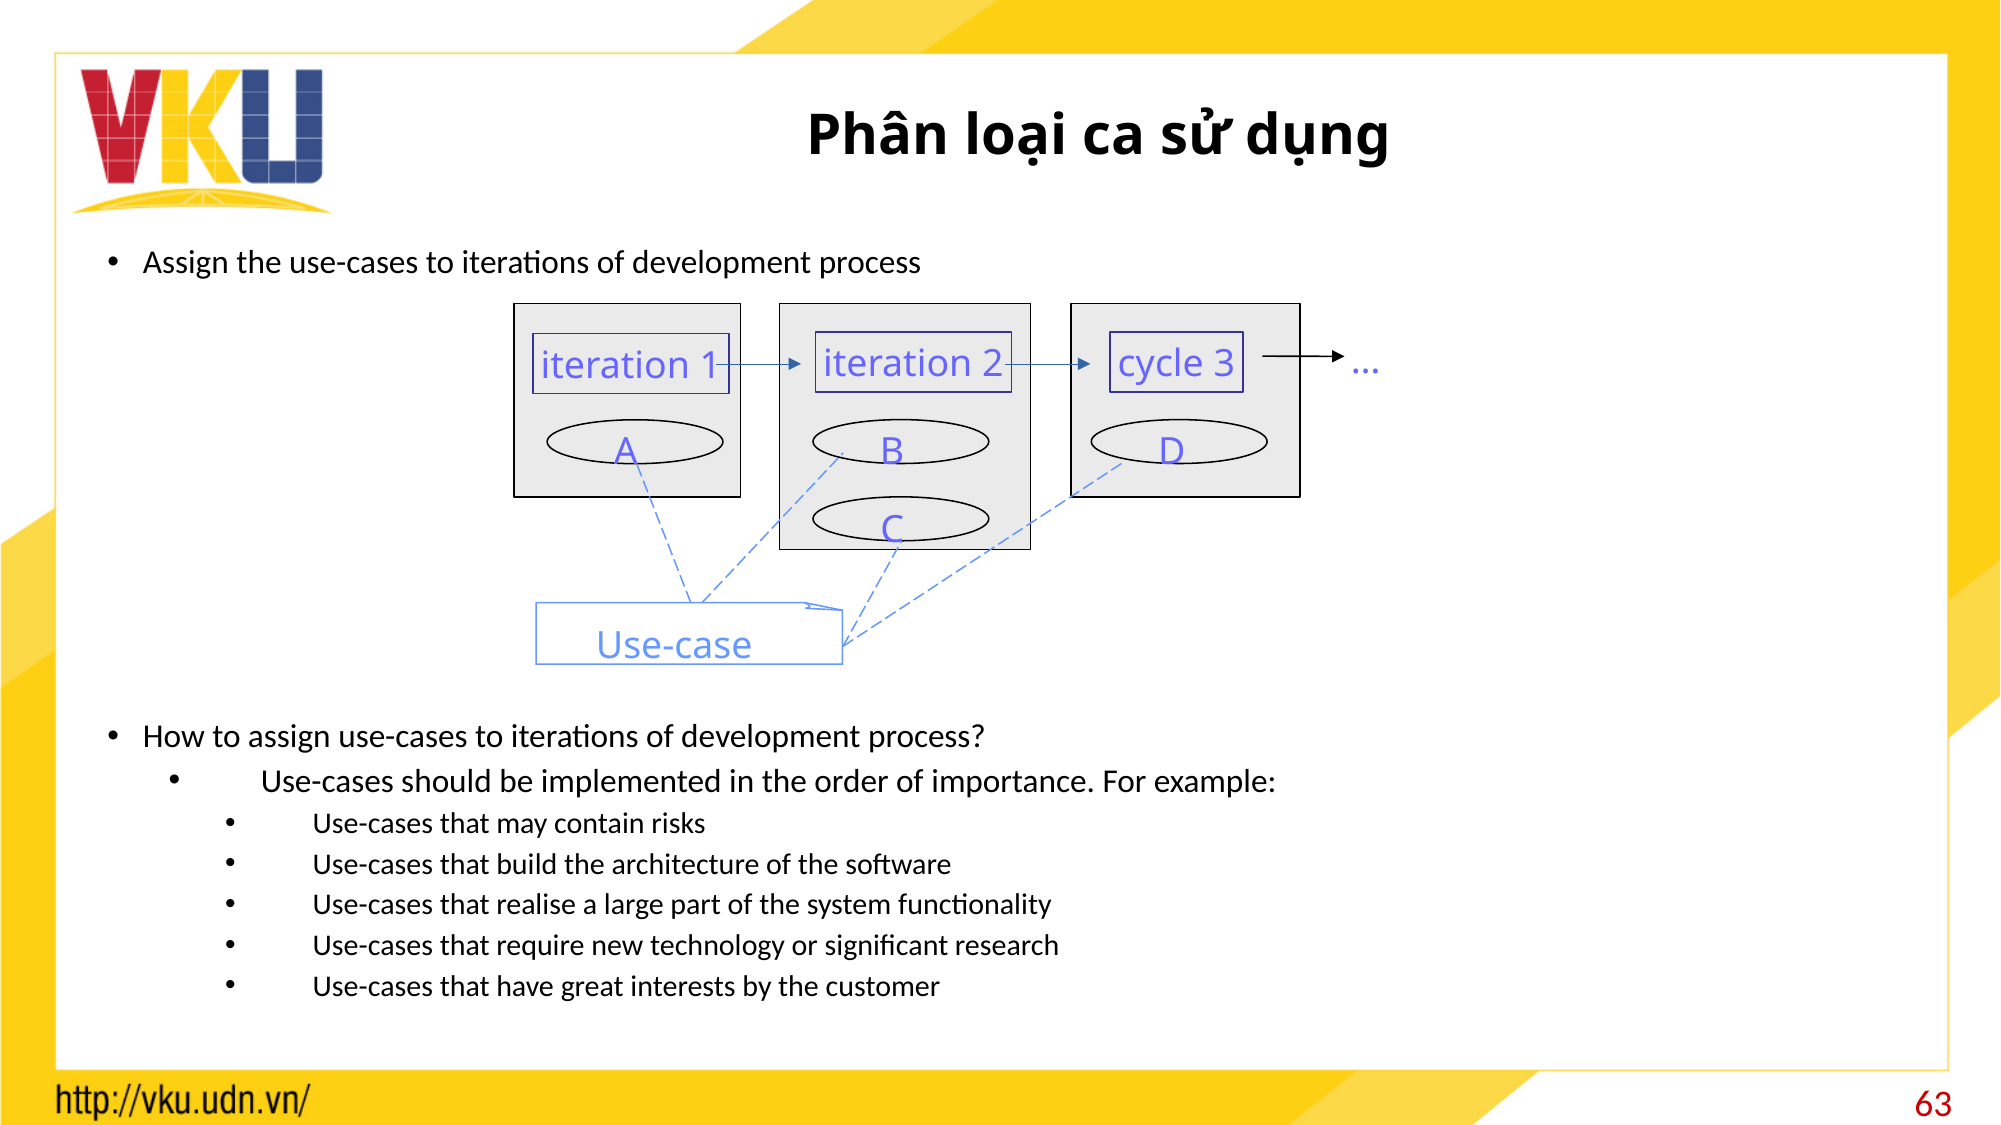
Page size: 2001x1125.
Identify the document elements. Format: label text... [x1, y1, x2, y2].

list Assign the use-cases to iterations of development process How to assign use-cases to iterations of development process? Use-cases should be implemented in the order of importance. For example: Use-cases that may contain risks Use-cases that build the architecture of the software Use-cases that realise a large part of the system functionality Use-cases that require new technology or significant research Use-cases that have great interests by the customer [92, 237, 1863, 1014]
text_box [513, 303, 1389, 674]
picture [0, 0, 2001, 1125]
title Phân loại ca sử dụng [335, 59, 1863, 213]
slide_number 63 [1863, 1074, 1968, 1125]
